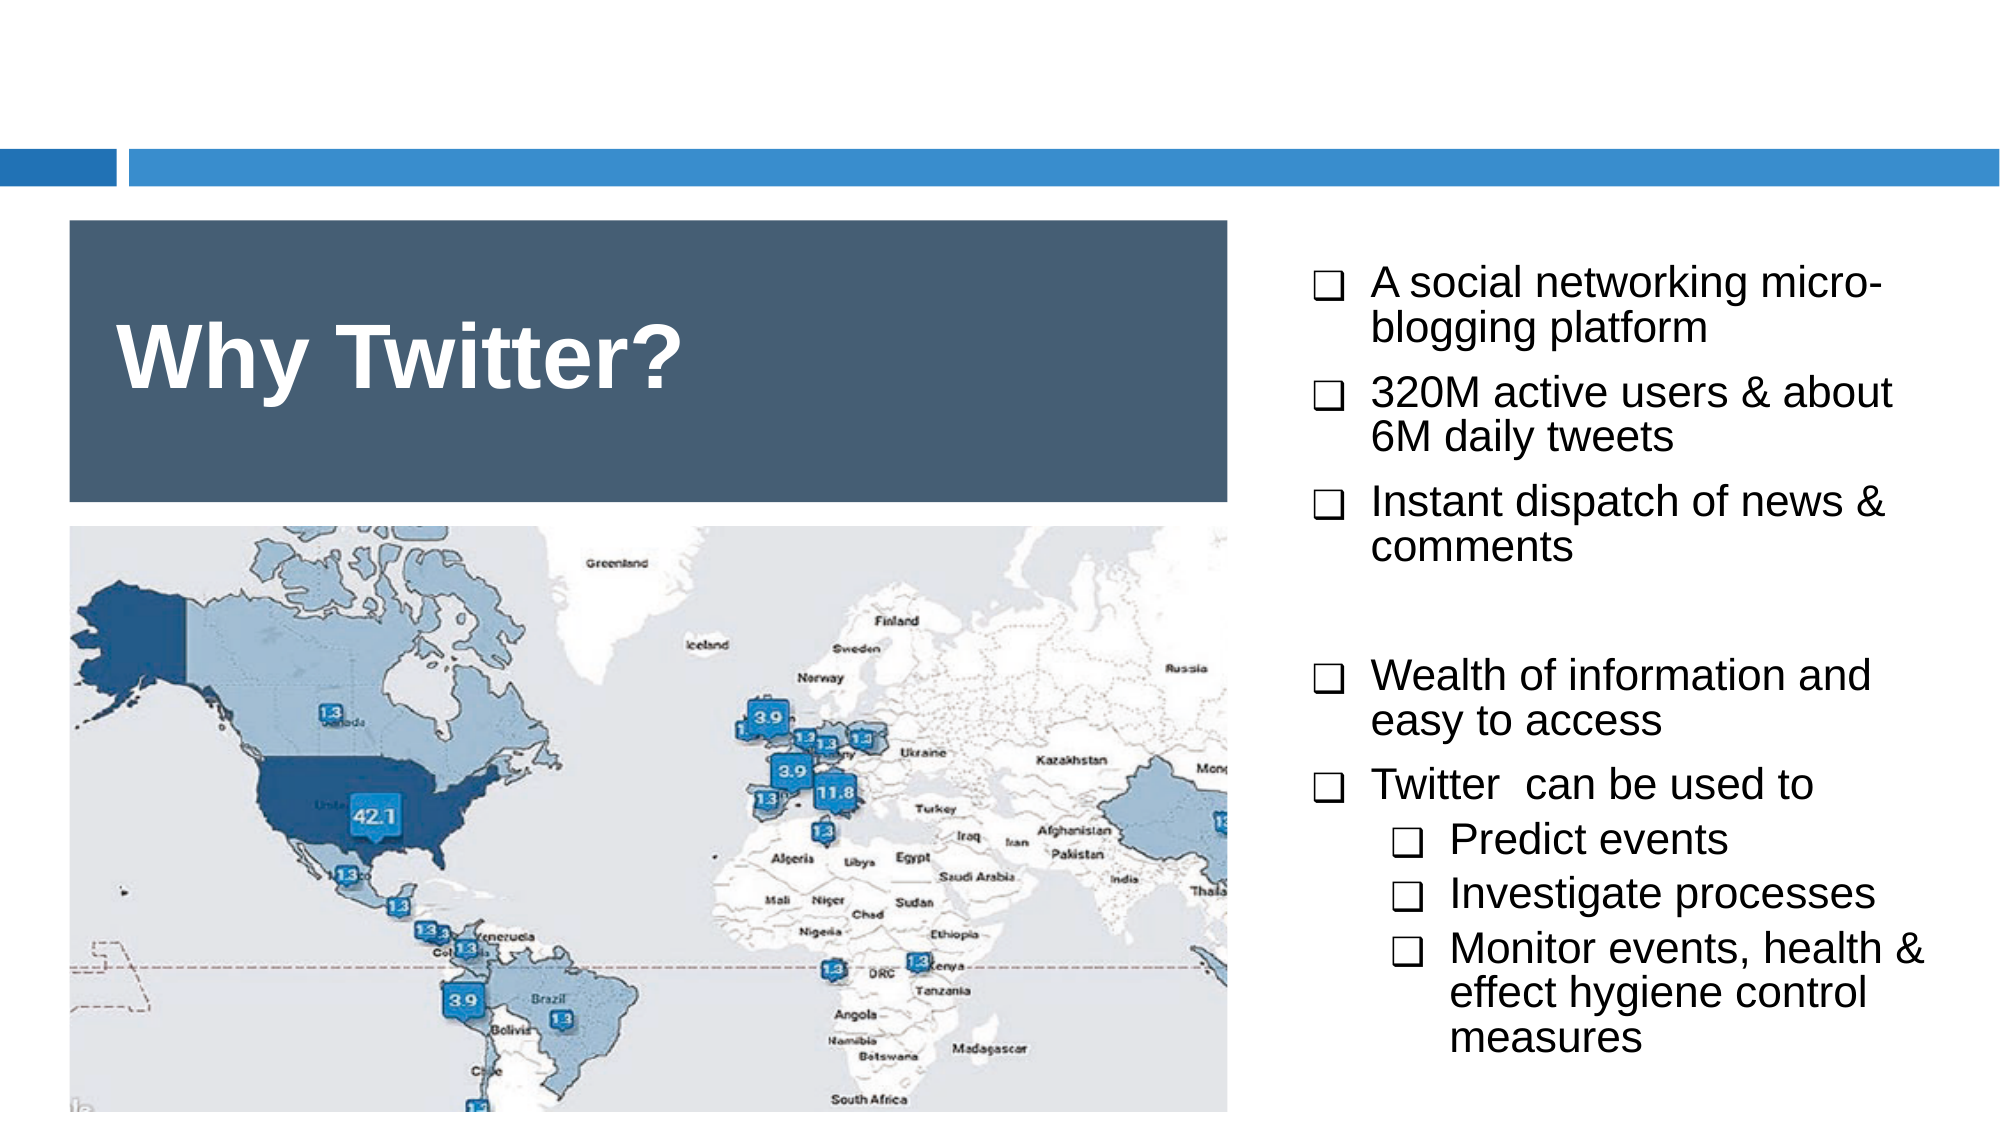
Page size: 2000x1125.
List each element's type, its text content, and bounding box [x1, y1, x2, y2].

text_box A social networking micro-blogging platform 320M active users & about 6M daily tweets Instant dispatch of news & comments Wealth of information and easy to access Twitter can be used to Predict events Investigate processes Monitor events, health & effect hygiene control measures [1277, 254, 1948, 1077]
text_box [69, 220, 1228, 503]
text_box Why Twitter? [101, 244, 1184, 478]
picture [69, 526, 1228, 1113]
